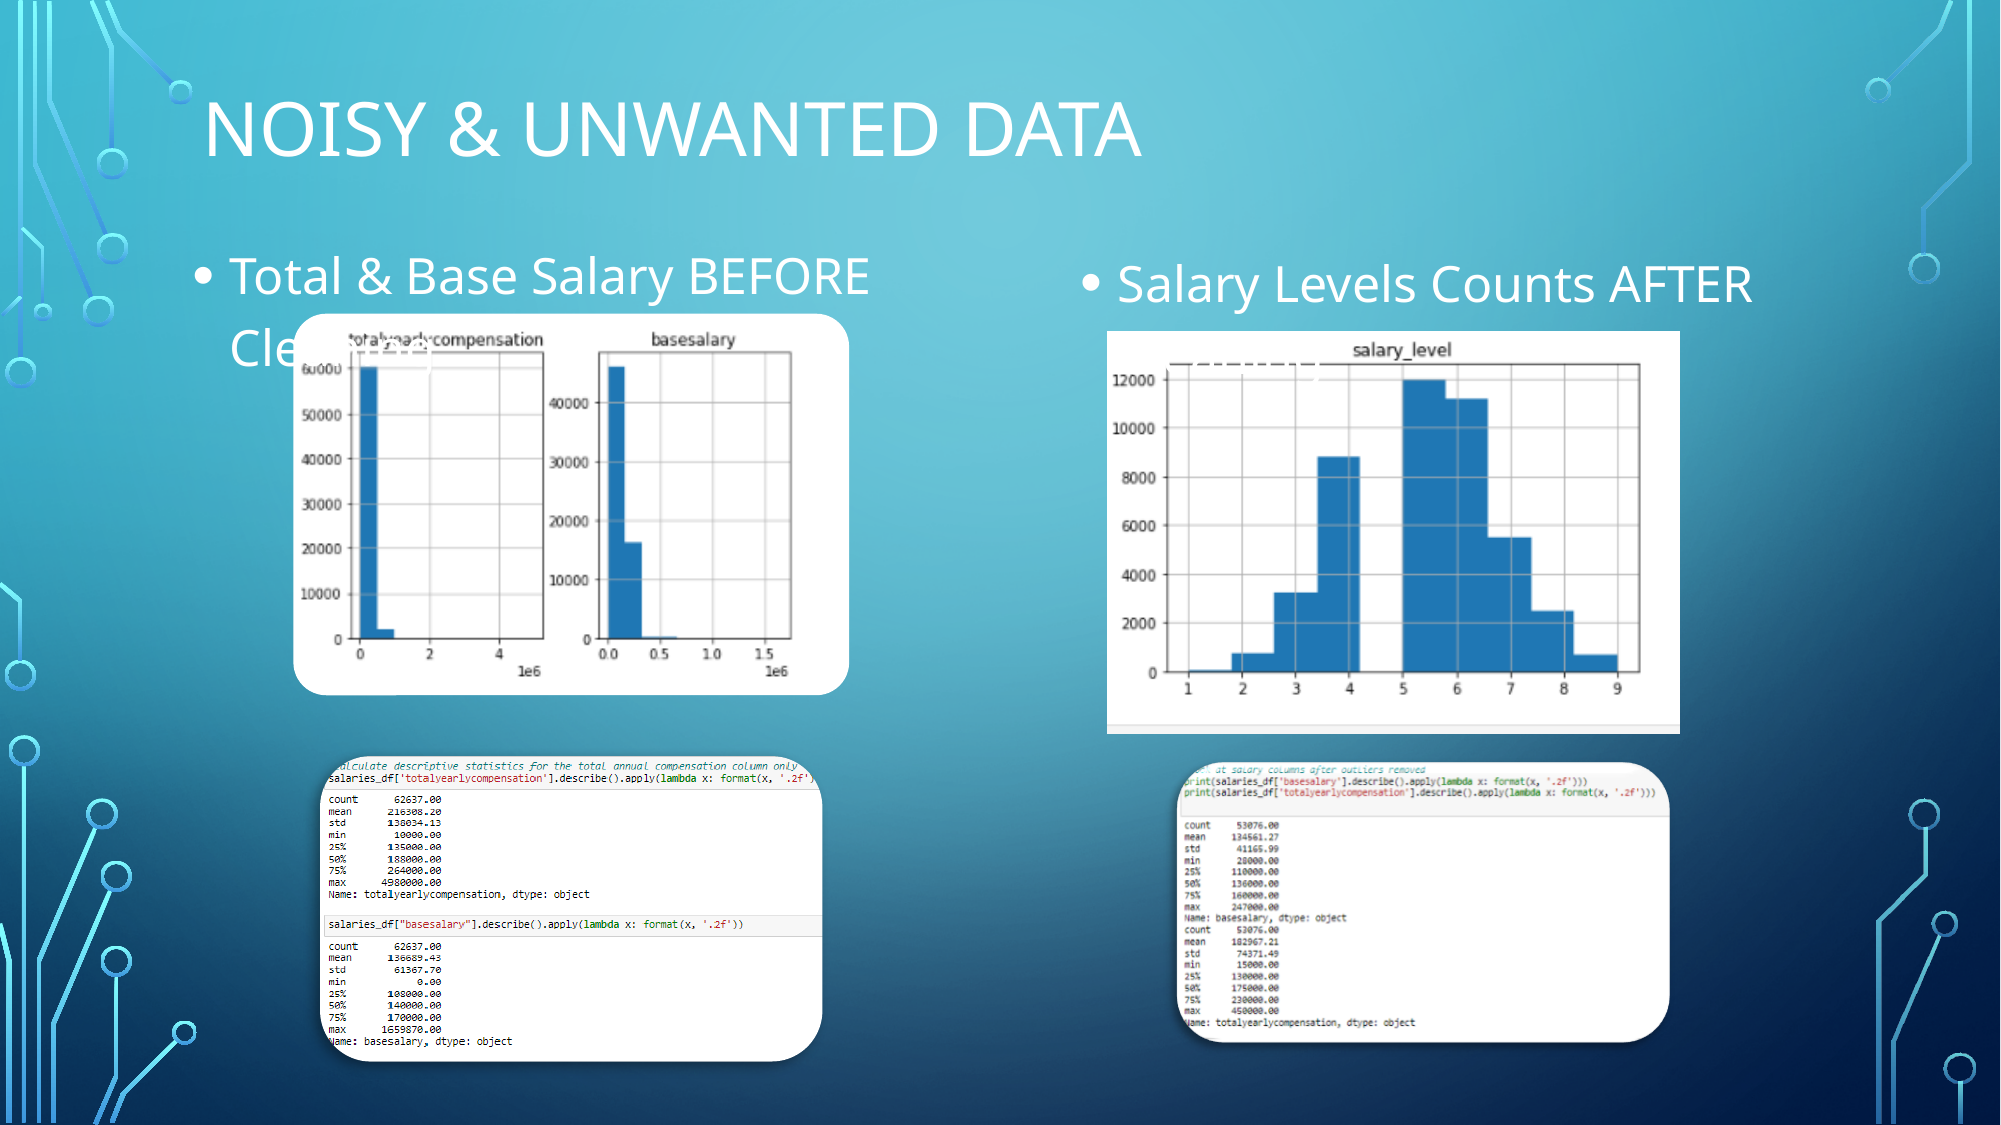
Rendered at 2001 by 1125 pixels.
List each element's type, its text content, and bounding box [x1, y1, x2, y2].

picture [293, 313, 850, 696]
picture [1107, 331, 1681, 734]
picture [1158, 752, 1681, 1062]
list Total & Base Salary BEFORE Cleaning [177, 225, 1000, 807]
picture [319, 755, 823, 1062]
title Noisy & UNWANTED DATA [187, 39, 1813, 226]
text_box Salary Levels Counts AFTER Cleaning [1065, 232, 1888, 814]
